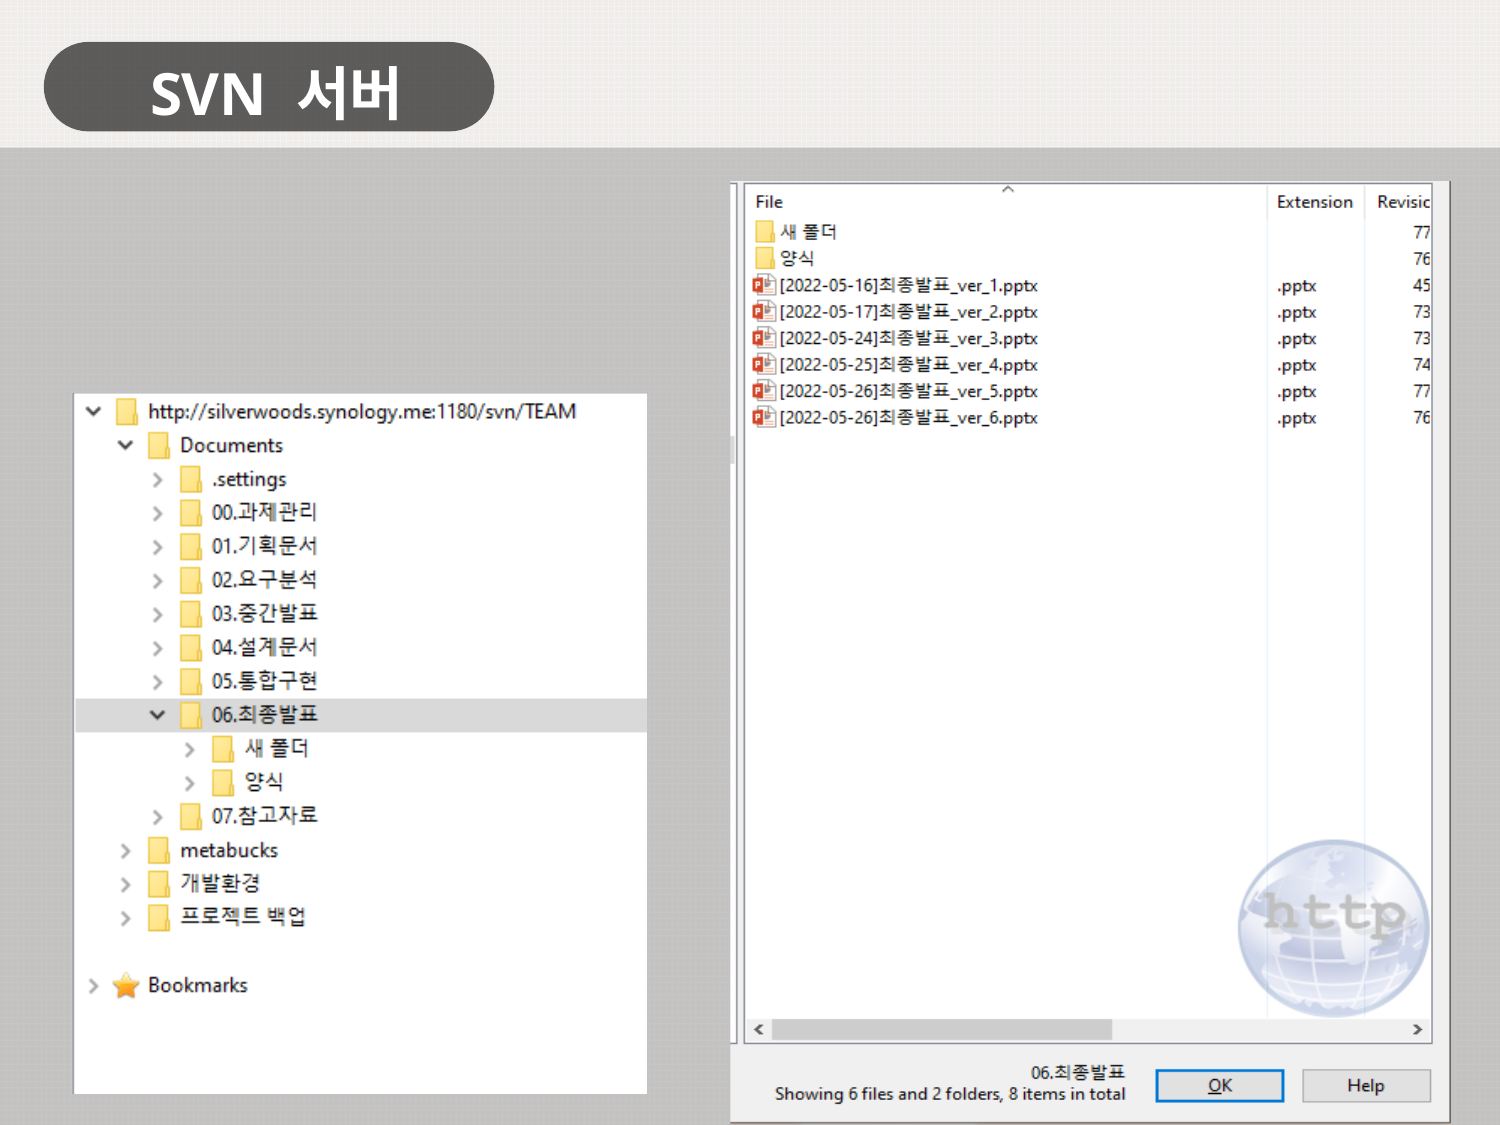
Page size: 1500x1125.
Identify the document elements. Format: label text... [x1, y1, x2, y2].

picture [730, 181, 1451, 1125]
picture [71, 393, 647, 1094]
text_box [0, 146, 1500, 1125]
text_box SVN 서버 [42, 40, 496, 133]
